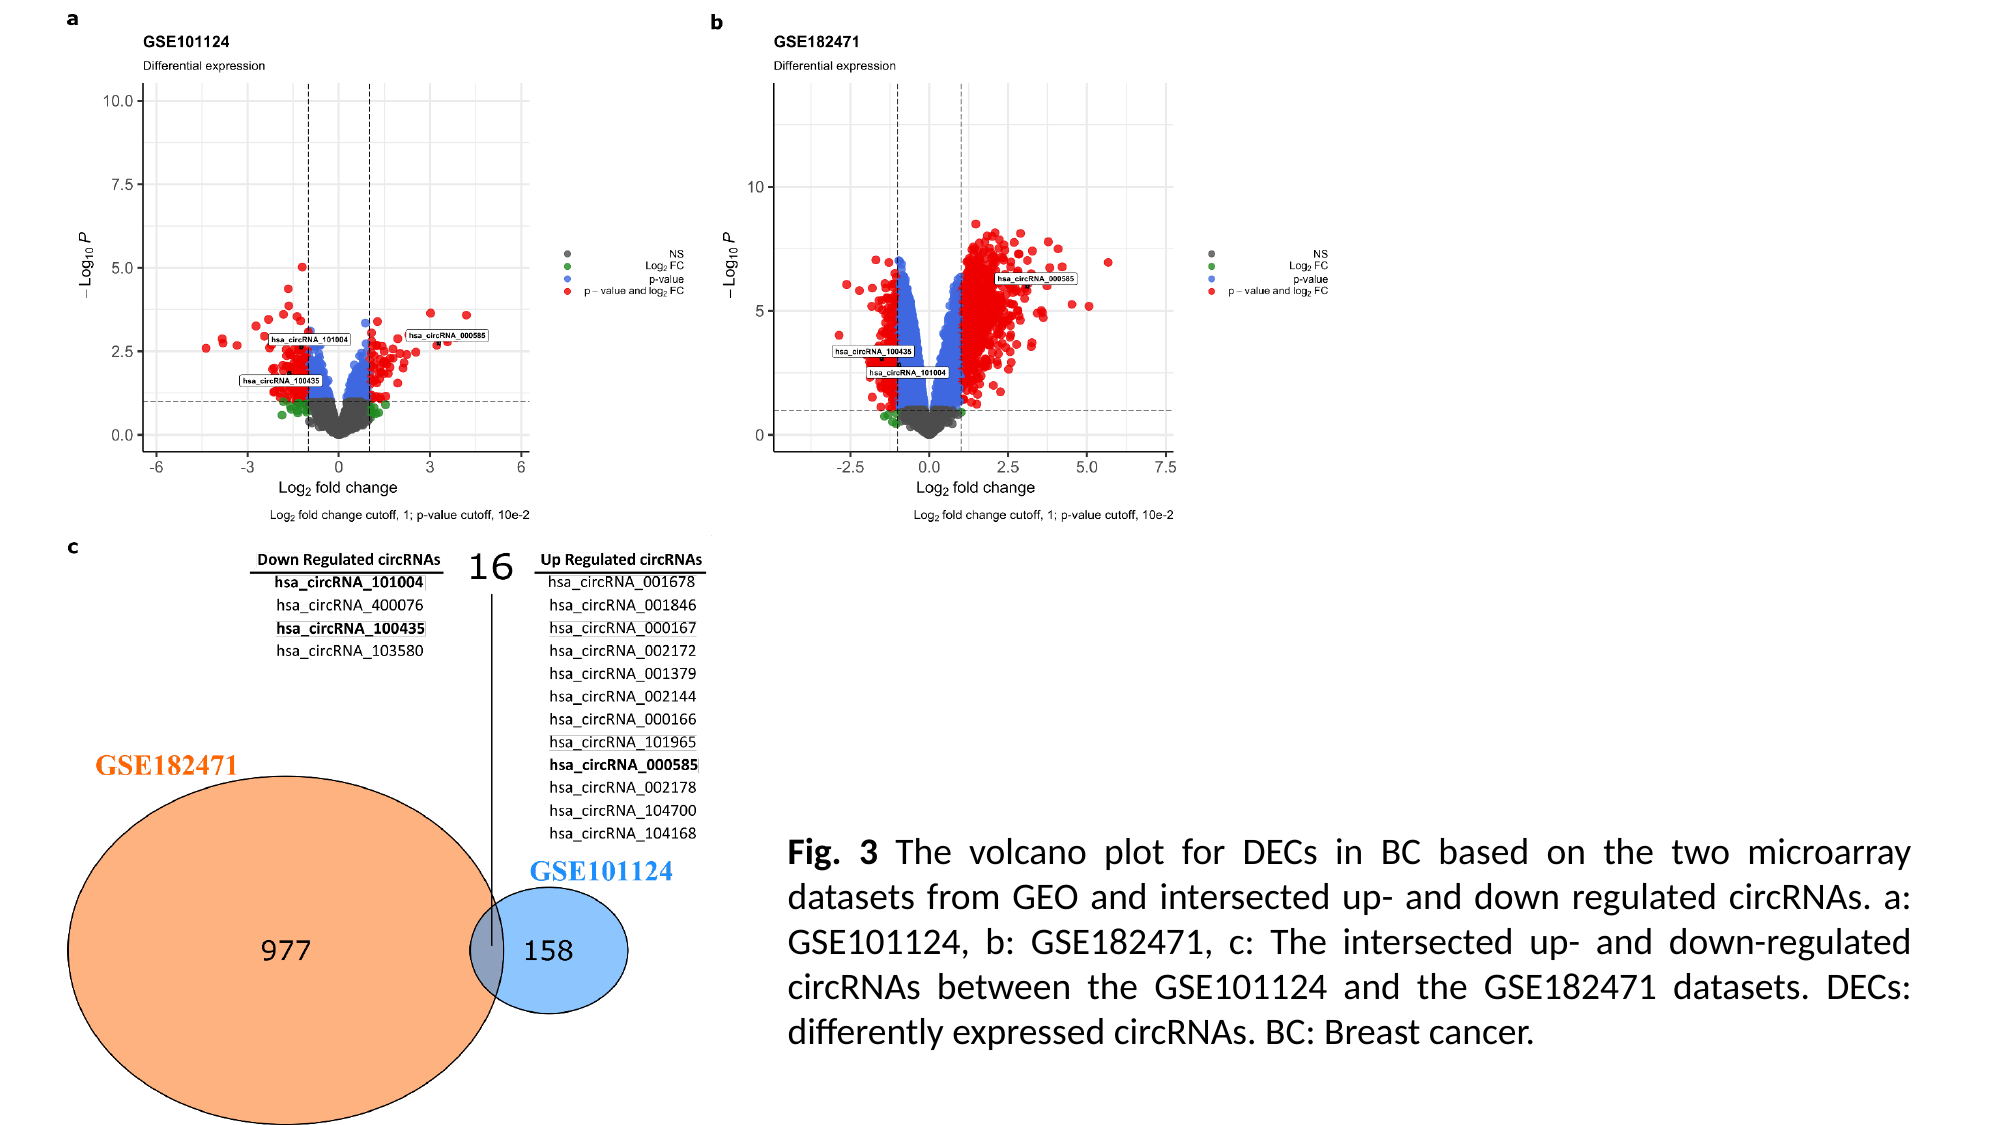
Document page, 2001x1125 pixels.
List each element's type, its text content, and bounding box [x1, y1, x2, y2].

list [67, 14, 1350, 1125]
text_box Fig. 3 The volcano plot for DECs in BC based on the two microarray datasets from GEO and intersected up- and down regulated circRNAs. a: GSE101124, b: GSE182471, c: The intersected up- and down-regulated circRNAs between the GSE101124 and the GSE182471 datasets. DECs: differently expressed circRNAs. BC: Breast cancer. [1350, 819, 1928, 1060]
